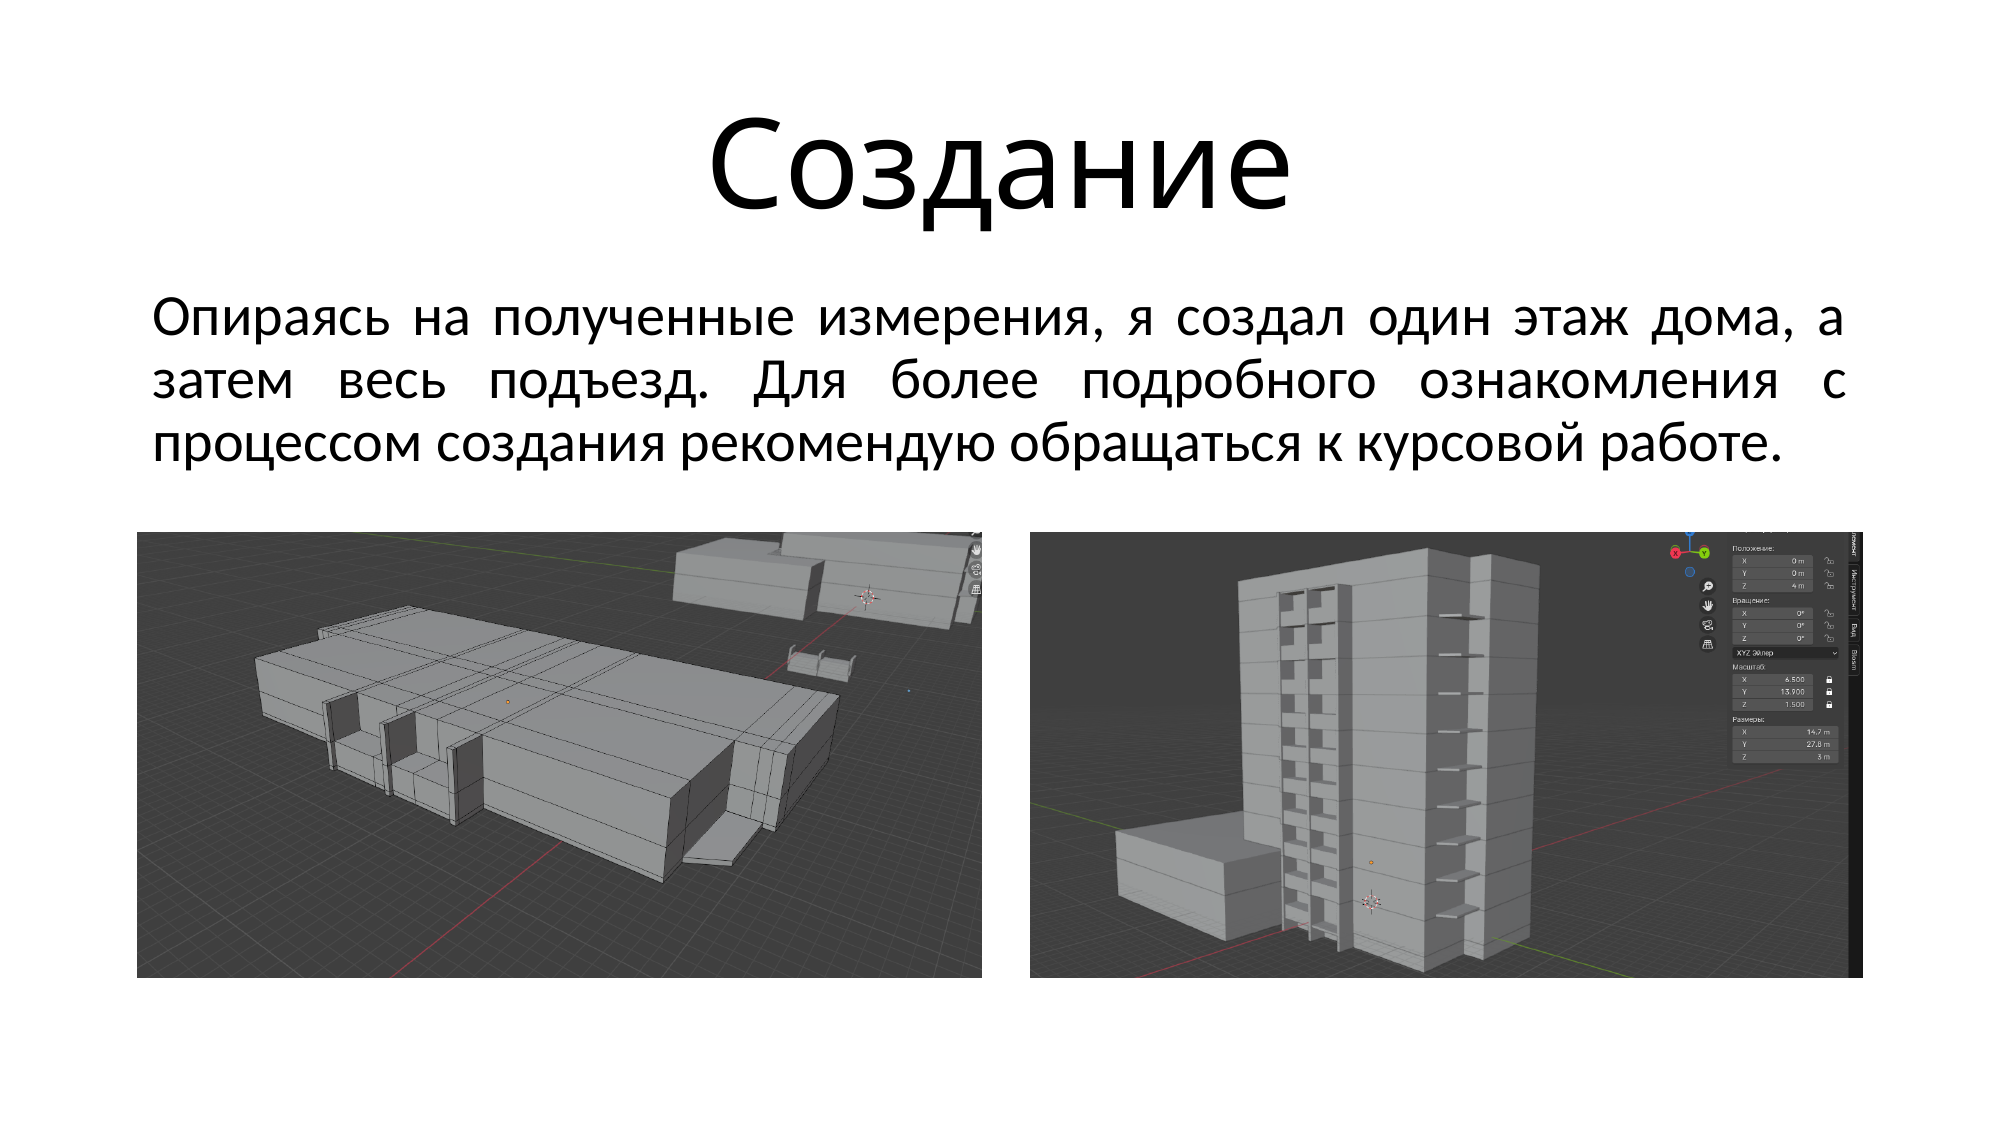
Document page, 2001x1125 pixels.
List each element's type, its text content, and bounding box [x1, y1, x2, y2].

picture [137, 532, 982, 978]
title Создание [137, 59, 1863, 277]
picture [1030, 532, 1863, 978]
list Опираясь на полученные измерения, я создал один этаж дома, а затем весь подъезд. Для более подробного ознакомления с процессом создания рекомендую обращаться к курсовой работе. [137, 277, 1863, 500]
